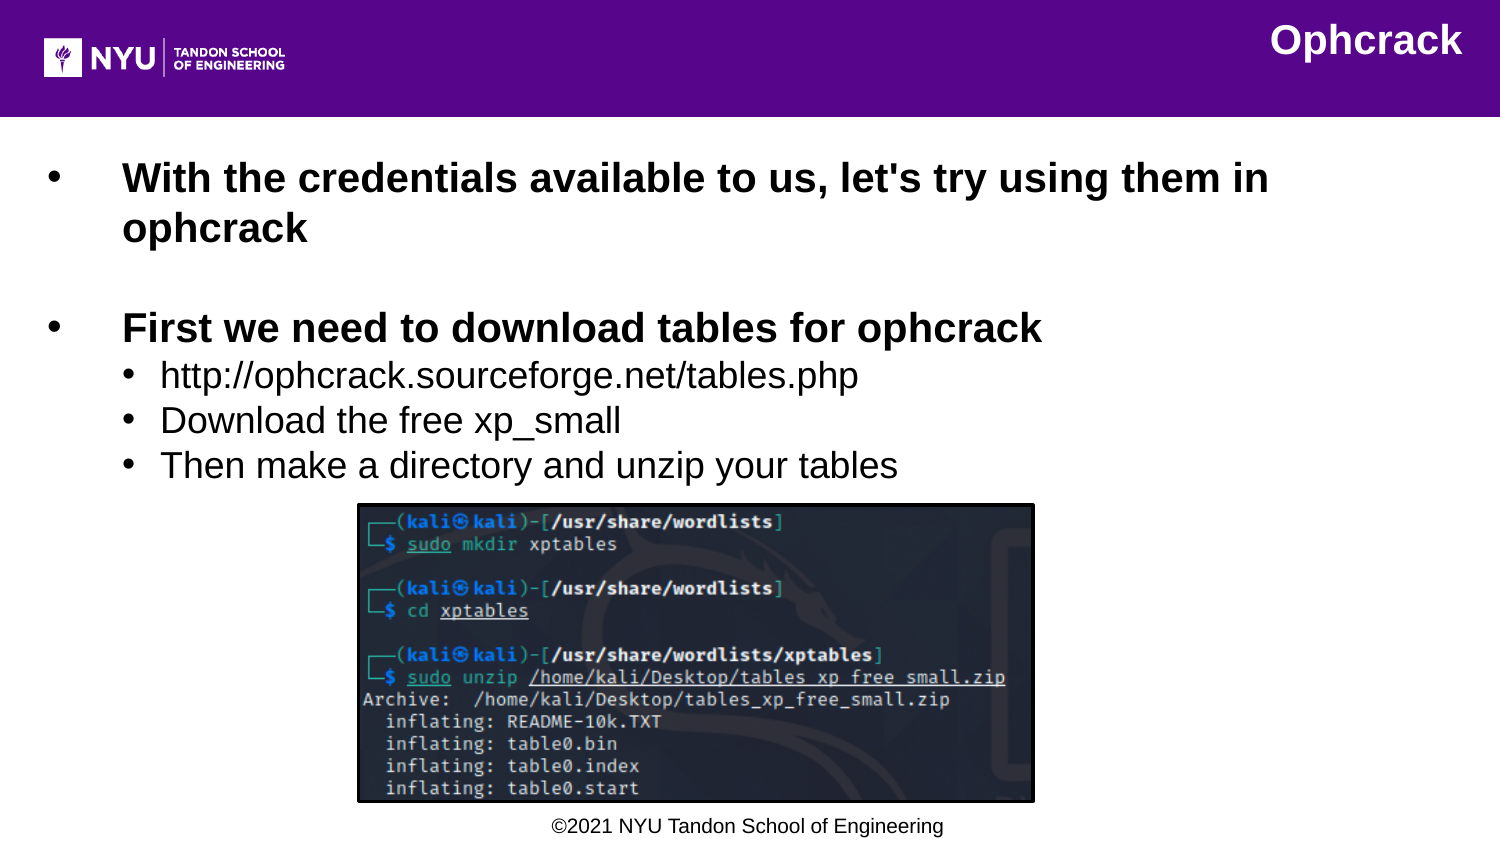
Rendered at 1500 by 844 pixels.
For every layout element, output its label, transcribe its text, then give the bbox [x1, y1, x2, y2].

list Ophcrack [392, 12, 1463, 109]
picture [359, 506, 1032, 801]
picture [44, 38, 285, 77]
list With the credentials available to us, let's try using them in ophcrack First we need to download tables for ophcrack http://ophcrack.sourceforge.net/tables.php Download the free xp_small Then make a directory and unzip your tables [47, 151, 1454, 800]
